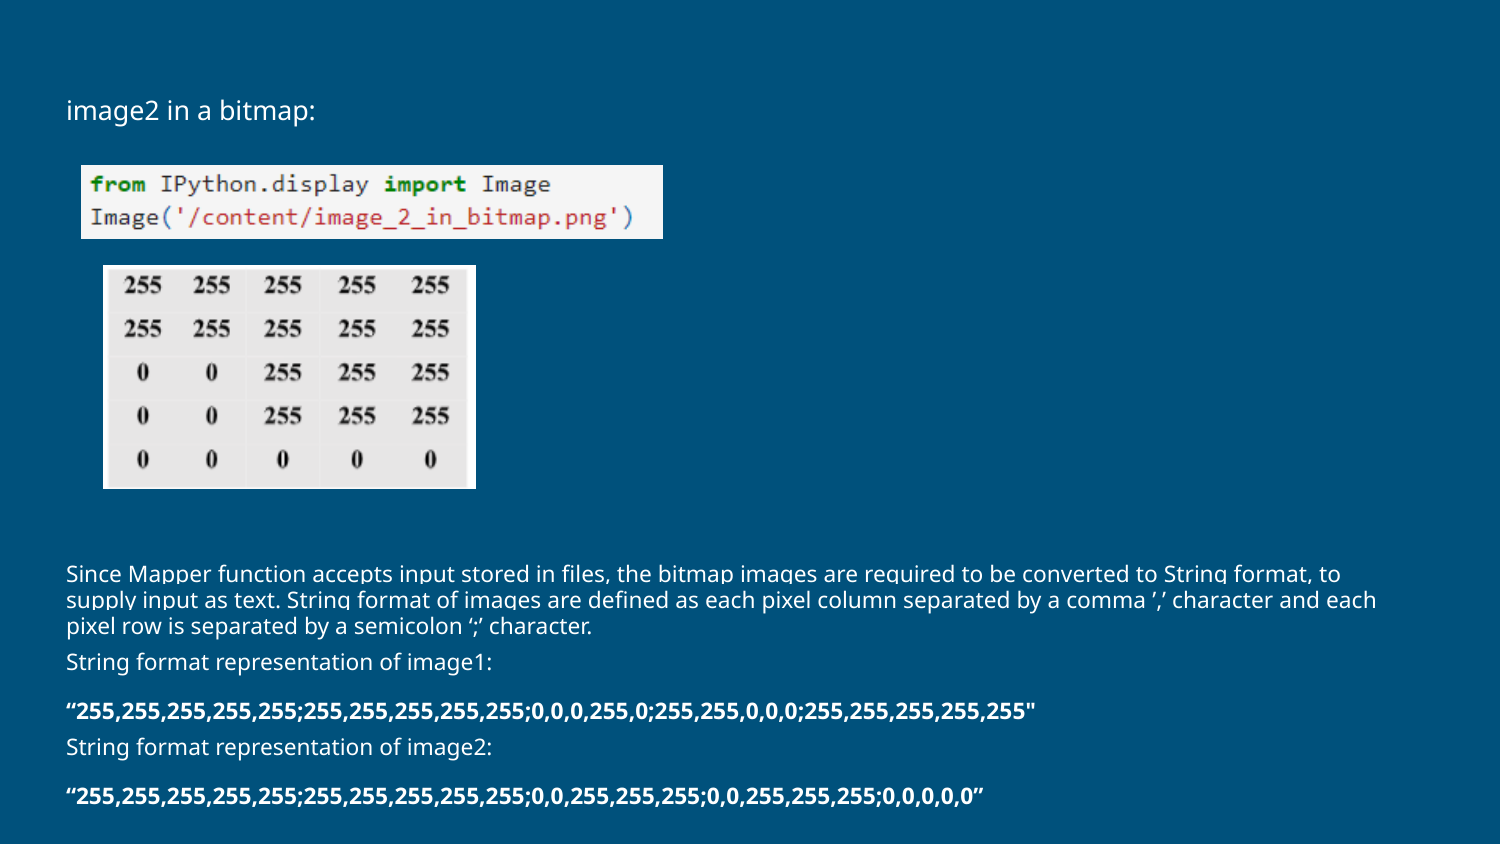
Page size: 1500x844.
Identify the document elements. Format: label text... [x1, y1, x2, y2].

picture [82, 166, 662, 238]
list image2 in a bitmap: Since Mapper function accepts input stored in files, the bitmap images are required to be converted to String format, to supply input as text. String format of images are defined as each pixel column separated by a comma ’,’ character and each pixel row is separated by a semicolon ‘;’ character. String format representation of image1: “255,255,255,255,255;255,255,255,255,255;0,0,0,255,0;255,255,0,0,0;255,255,255,255,255" String format representation of image2: “255,255,255,255,255;255,255,255,255,255;0,0,255,255,255;0,0,255,255,255;0,0,0,0,0” [51, 38, 1449, 820]
picture [104, 266, 475, 488]
